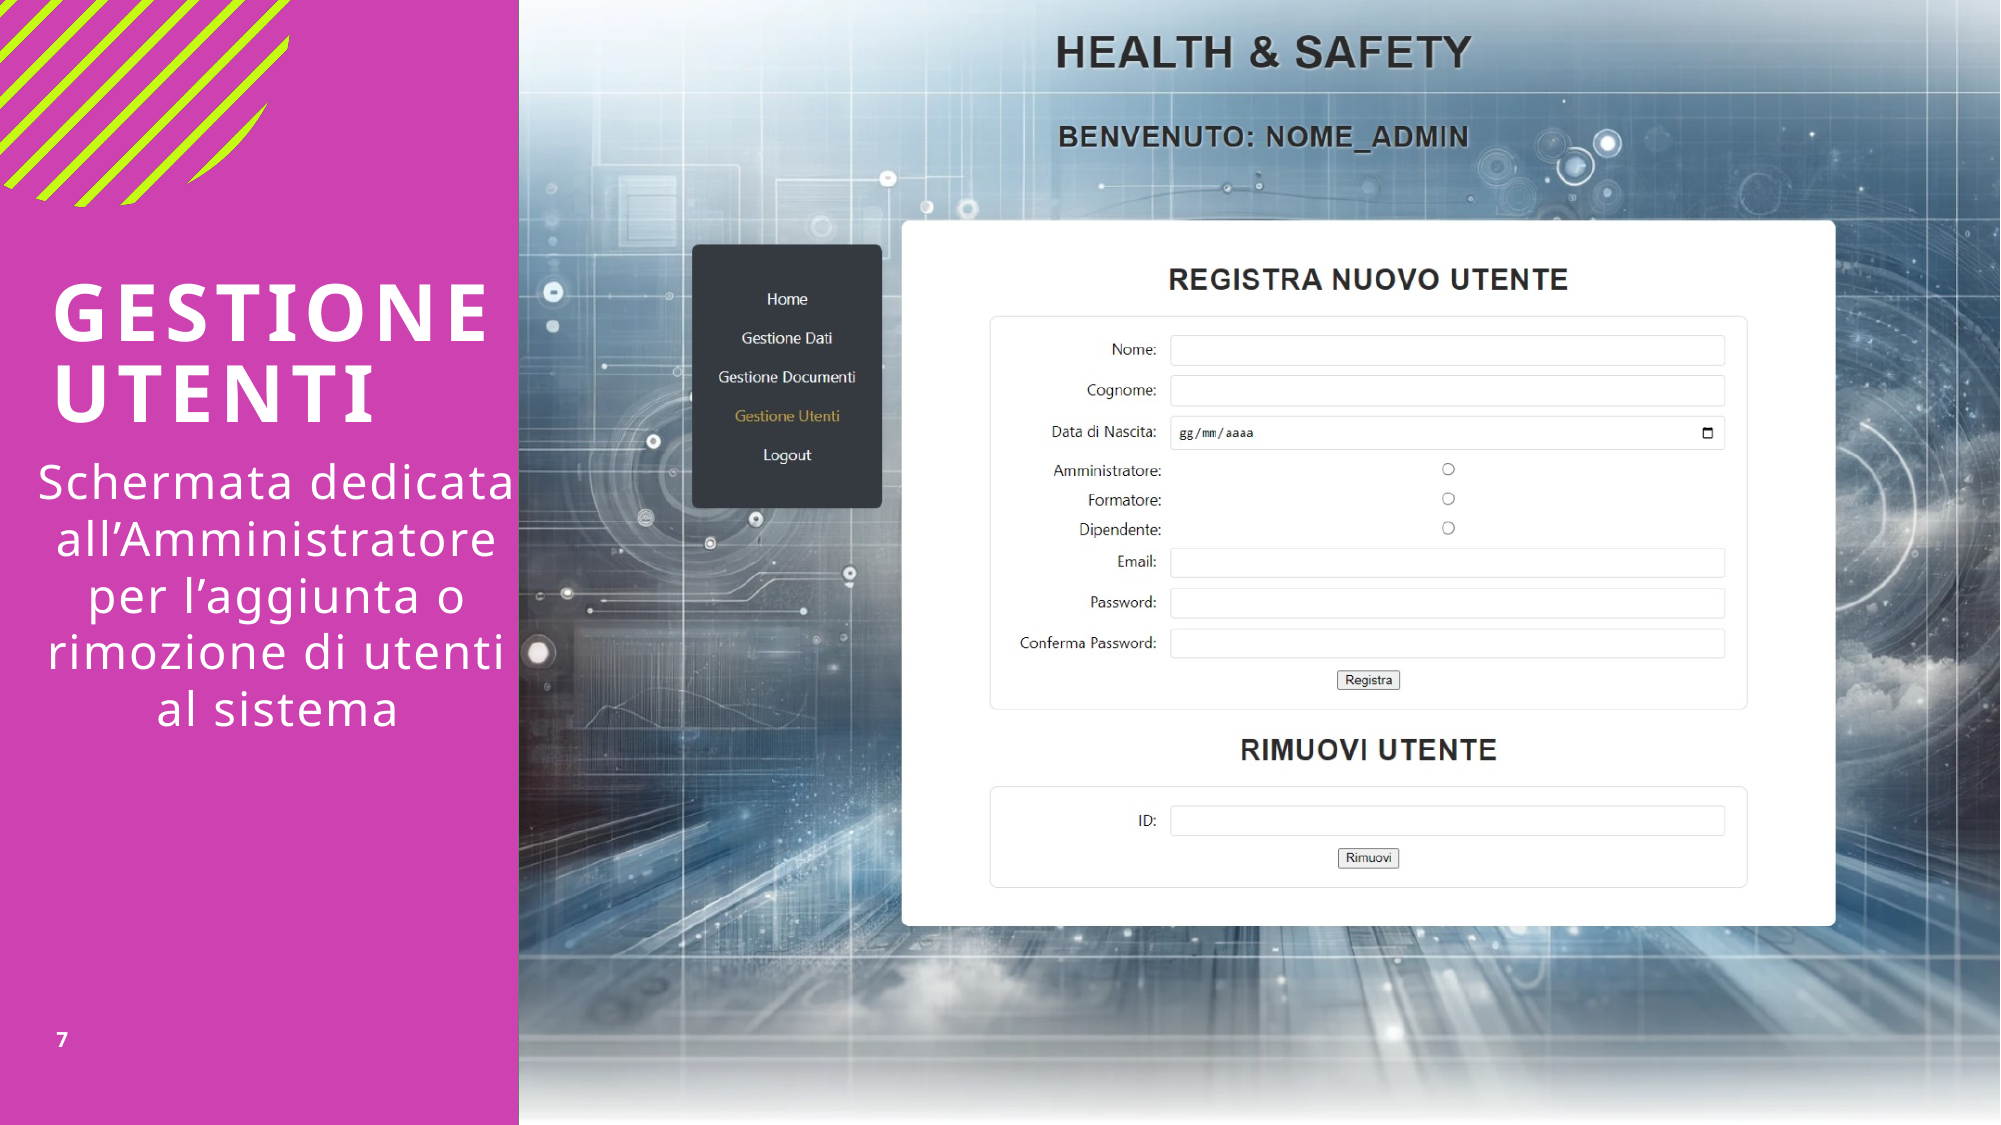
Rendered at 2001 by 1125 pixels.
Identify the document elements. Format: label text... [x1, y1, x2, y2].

list Schermata dedicata all’Amministratore per l’aggiunta o rimozione di utenti al sistema [36, 451, 518, 784]
picture [518, 0, 2000, 1125]
title Gestione Utenti [36, 269, 518, 383]
slide_number 7 [0, 943, 125, 1062]
picture [0, 0, 308, 224]
